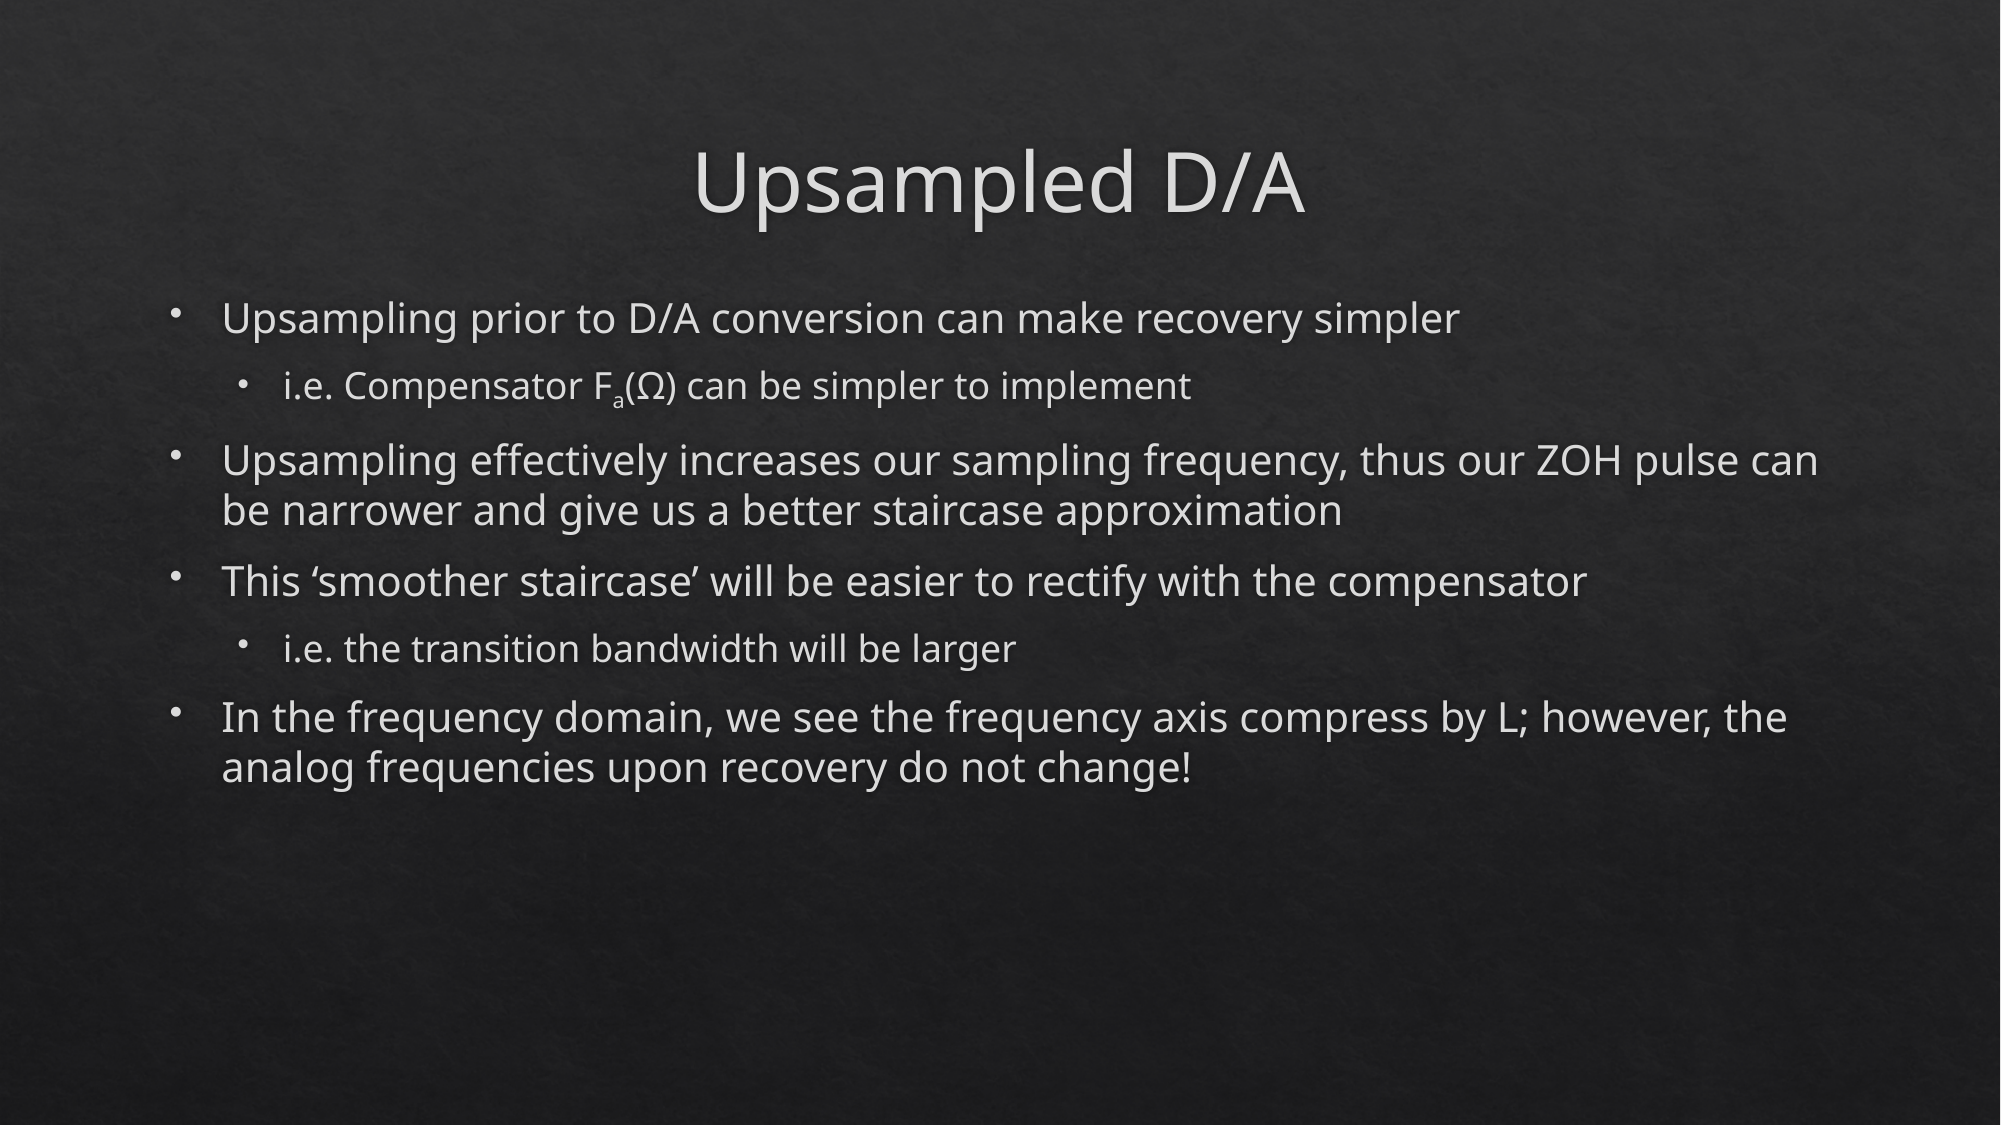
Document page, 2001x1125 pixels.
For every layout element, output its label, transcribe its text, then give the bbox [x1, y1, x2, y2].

list Upsampling prior to D/A conversion can make recovery simpler i.e. Compensator Fa(Ω) can be simpler to implement Upsampling effectively increases our sampling frequency, thus our ZOH pulse can be narrower and give us a better staircase approximation This ‘smoother staircase’ will be easier to rectify with the compensator i.e. the transition bandwidth will be larger In the frequency domain, we see the frequency axis compress by L; however, the analog frequencies upon recovery do not change! [149, 284, 1849, 950]
title Upsampled D/A [149, 99, 1849, 260]
